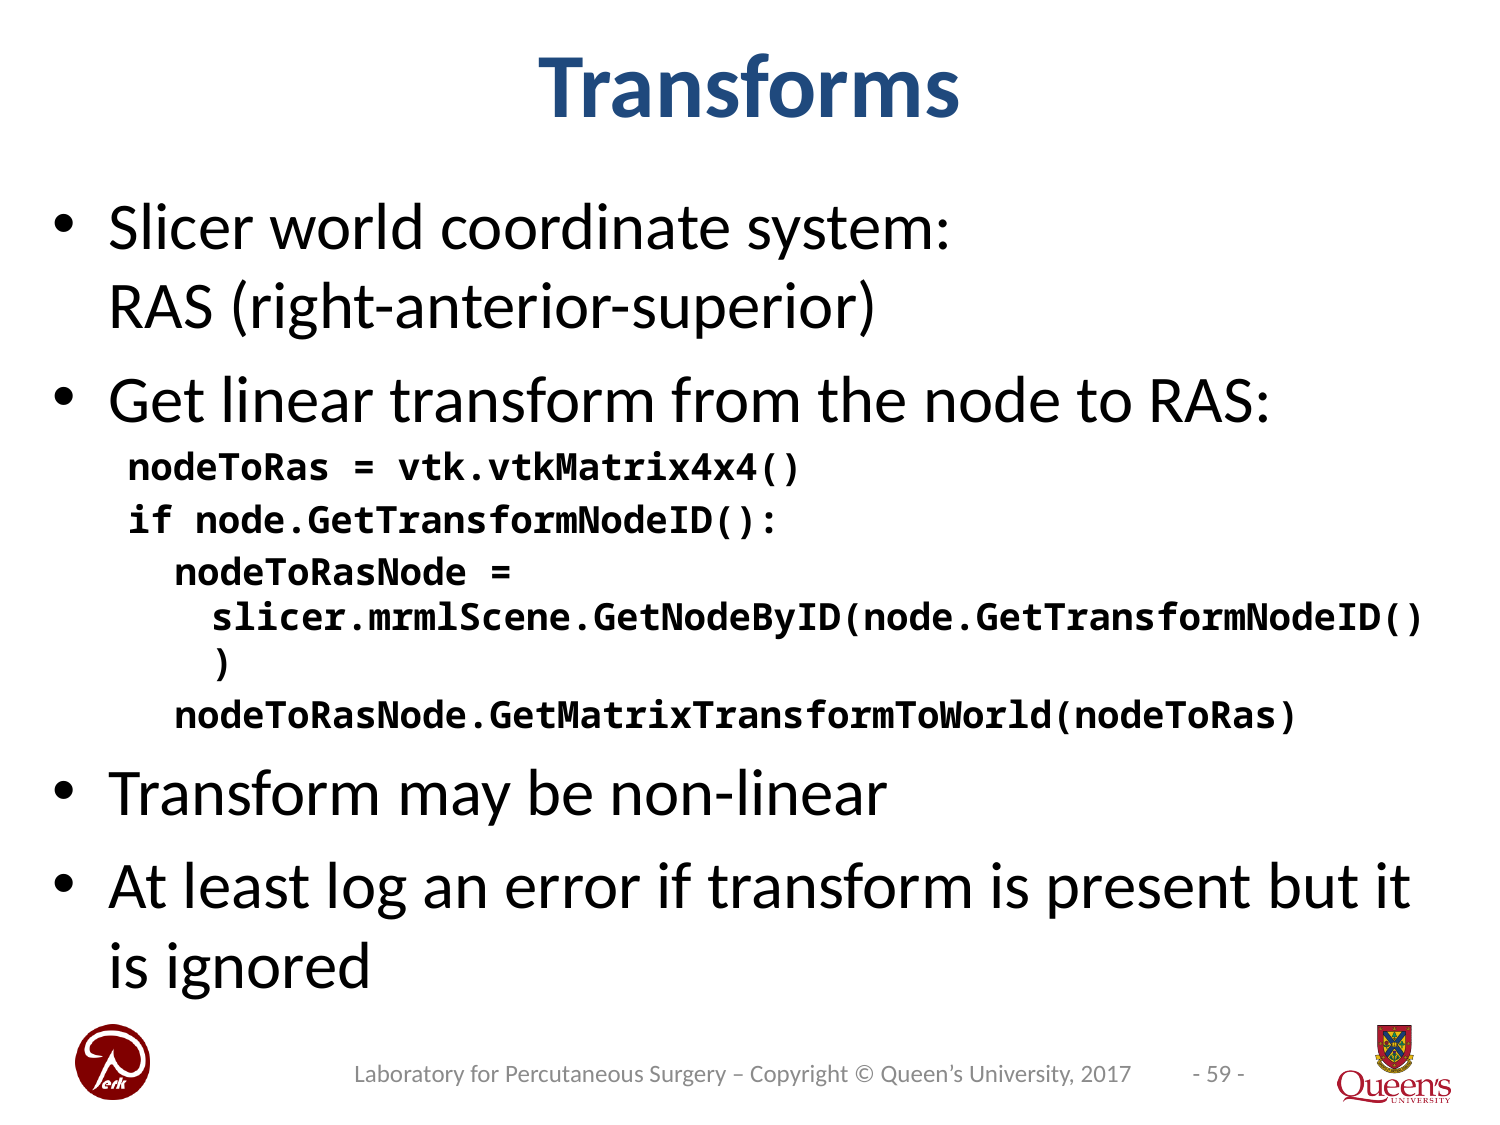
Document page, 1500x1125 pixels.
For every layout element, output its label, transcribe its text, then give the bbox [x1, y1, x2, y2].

picture [75, 1024, 150, 1100]
footer Laboratory for Percutaneous Surgery – Copyright © Queen’s University, 2017 [312, 1042, 1175, 1103]
slide_number - 59 - [1175, 1042, 1263, 1103]
text_box Transforms [74, 0, 1425, 163]
picture [1337, 1025, 1451, 1103]
text_box Slicer world coordinate system: RAS (right-anterior-superior) Get linear transform from the node to RAS: nodeToRas = vtk.vtkMatrix4x4() if node.GetTransformNodeID(): nodeToRasNode = slicer.mrmlScene.GetNodeByID(node.GetTransformNodeID()) nodeToRasNode.GetMatrixTransformToWorld(nodeToRas) Transform may be non-linear At least log an error if transform is present but it is ignored [37, 174, 1463, 1013]
